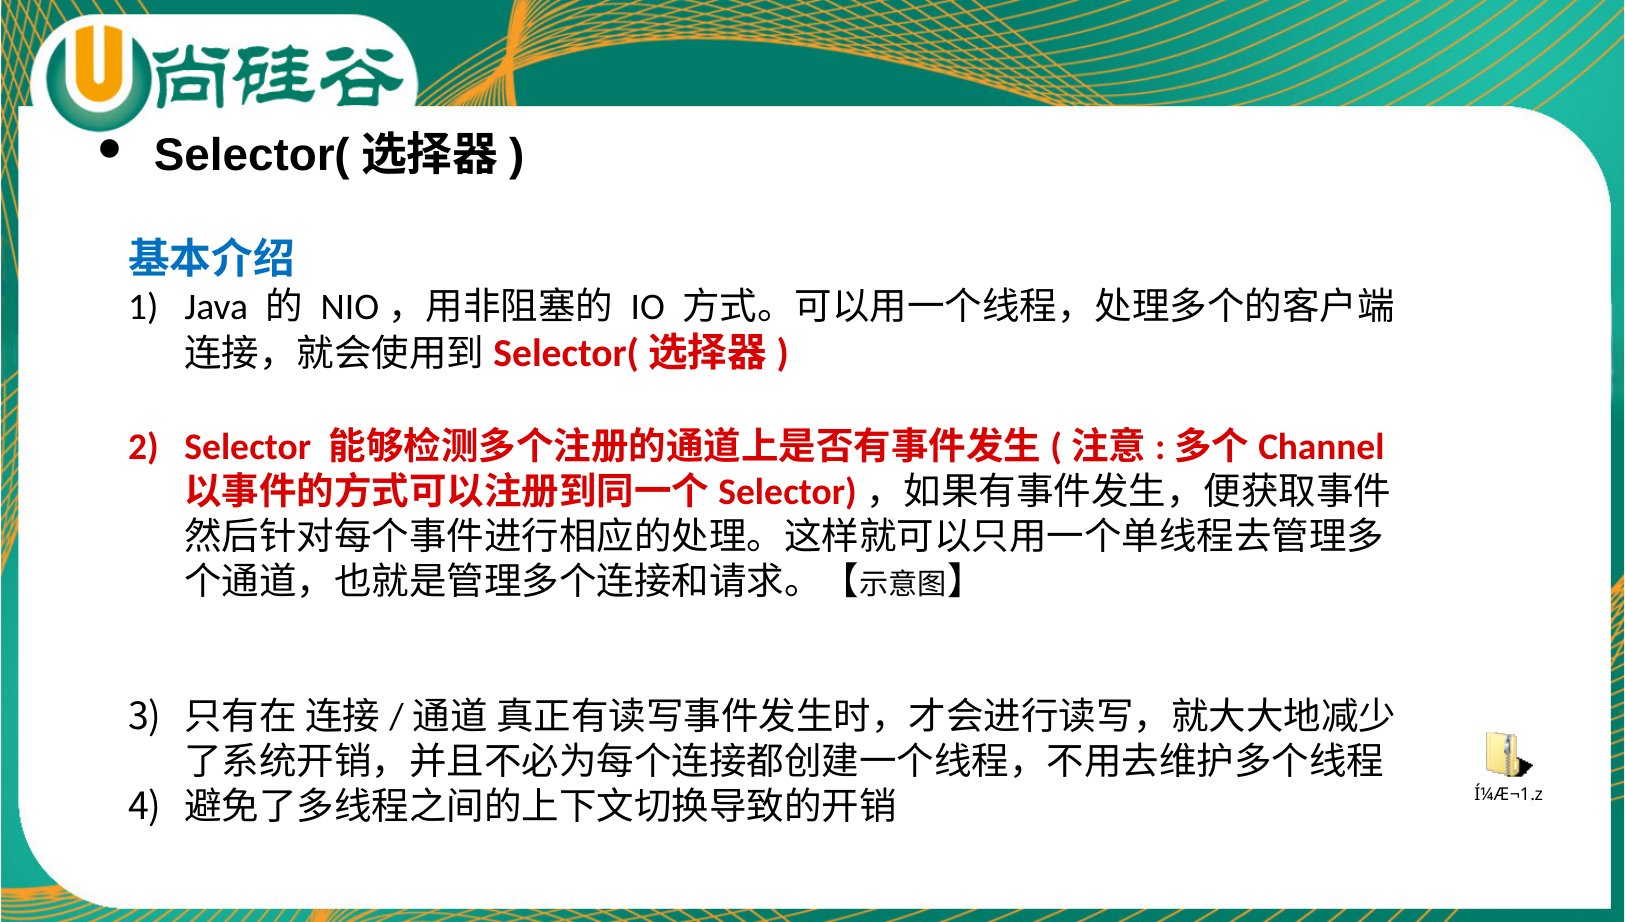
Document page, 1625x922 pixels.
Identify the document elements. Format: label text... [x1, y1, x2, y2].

picture [0, 0, 1625, 922]
text_box Selector(选择器) [82, 123, 1375, 188]
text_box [1461, 732, 1557, 814]
text_box 基本介绍 Java 的 NIO，用非阻塞的 IO 方式。可以用一个线程，处理多个的客户端连接，就会使用到Selector(选择器) Selector 能够检测多个注册的通道上是否有事件发生(注意:多个Channel以事件的方式可以注册到同一个Selector)，如果有事件发生，便获取事件然后针对每个事件进行相应的处理。这样就可以只用一个单线程去管理多个通道，也就是管理多个连接和请求。【示意图】 只有在 连接/通道 真正有读写事件发生时，才会进行读写，就大大地减少了系统开销，并且不必为每个连接都创建一个线程，不用去维护多个线程 避免了多线程之间的上下文切换导致的开销 [113, 224, 1415, 835]
